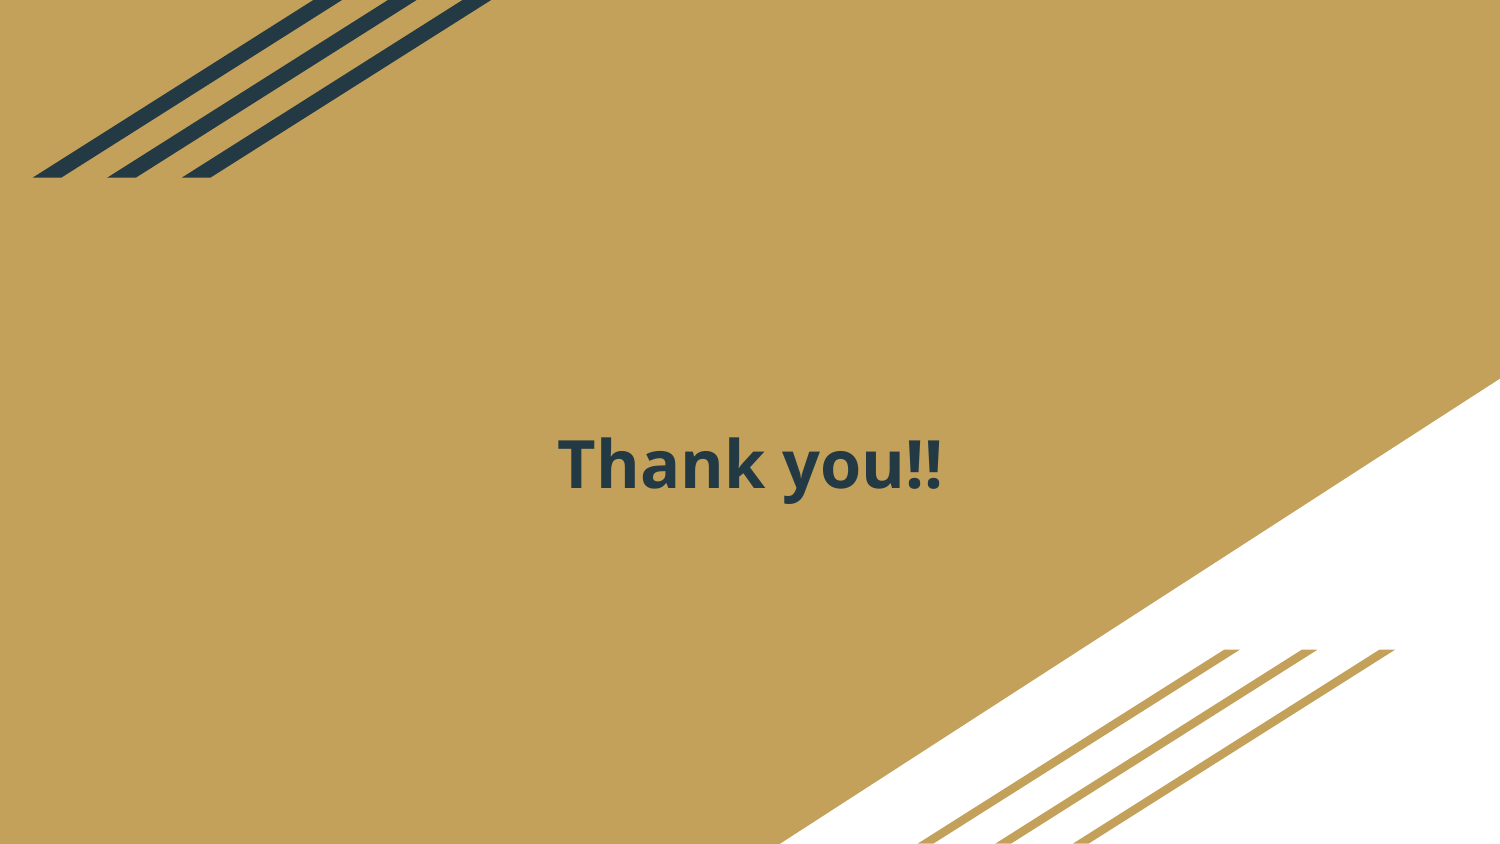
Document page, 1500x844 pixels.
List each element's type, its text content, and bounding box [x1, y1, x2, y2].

title Thank you!! [309, 286, 1192, 557]
